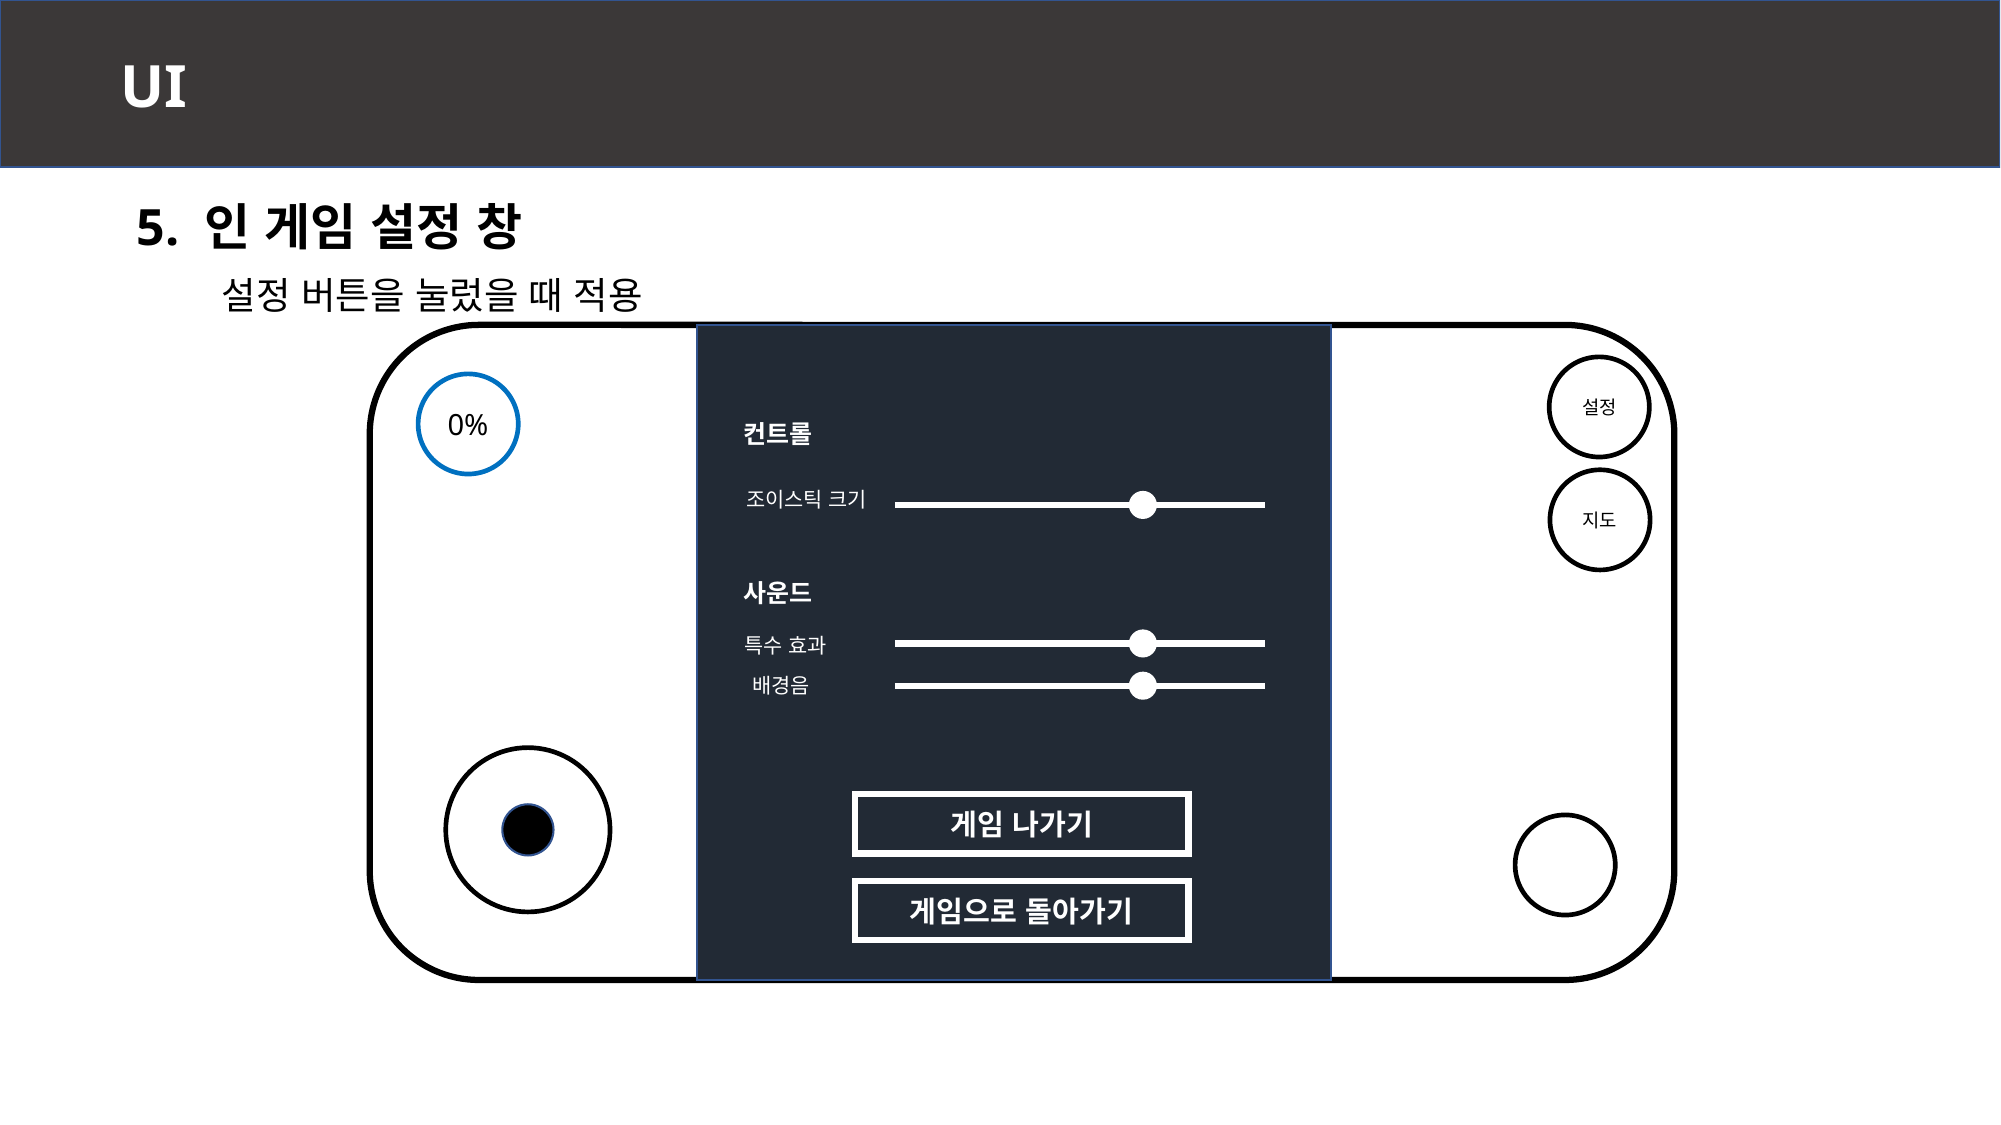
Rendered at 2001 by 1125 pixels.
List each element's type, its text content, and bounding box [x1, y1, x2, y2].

text_box UI [106, 41, 800, 127]
text_box [501, 803, 555, 857]
text_box 배경음 [737, 665, 825, 706]
text_box 게임으로 돌아가기 [854, 880, 1190, 941]
text_box 설정 버튼을 눌렀을 때 적용 [206, 264, 659, 325]
text_box [444, 746, 612, 913]
text_box 게임 나가기 [854, 793, 1190, 855]
text_box 5. 인 게임 설정 창 [121, 187, 538, 263]
text_box 지도 [1548, 468, 1652, 571]
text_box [894, 490, 1265, 519]
text_box [417, 372, 520, 476]
text_box 설정 [1548, 355, 1651, 459]
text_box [894, 671, 1265, 700]
text_box 특수 효과 [730, 625, 842, 665]
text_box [894, 629, 1265, 658]
text_box 사운드 [728, 570, 828, 615]
text_box [696, 324, 1332, 981]
text_box [368, 323, 1676, 981]
text_box 0% [432, 398, 504, 449]
text_box 조이스틱 크기 [732, 479, 882, 520]
text_box [1514, 813, 1617, 917]
text_box 컨트롤 [728, 411, 828, 457]
